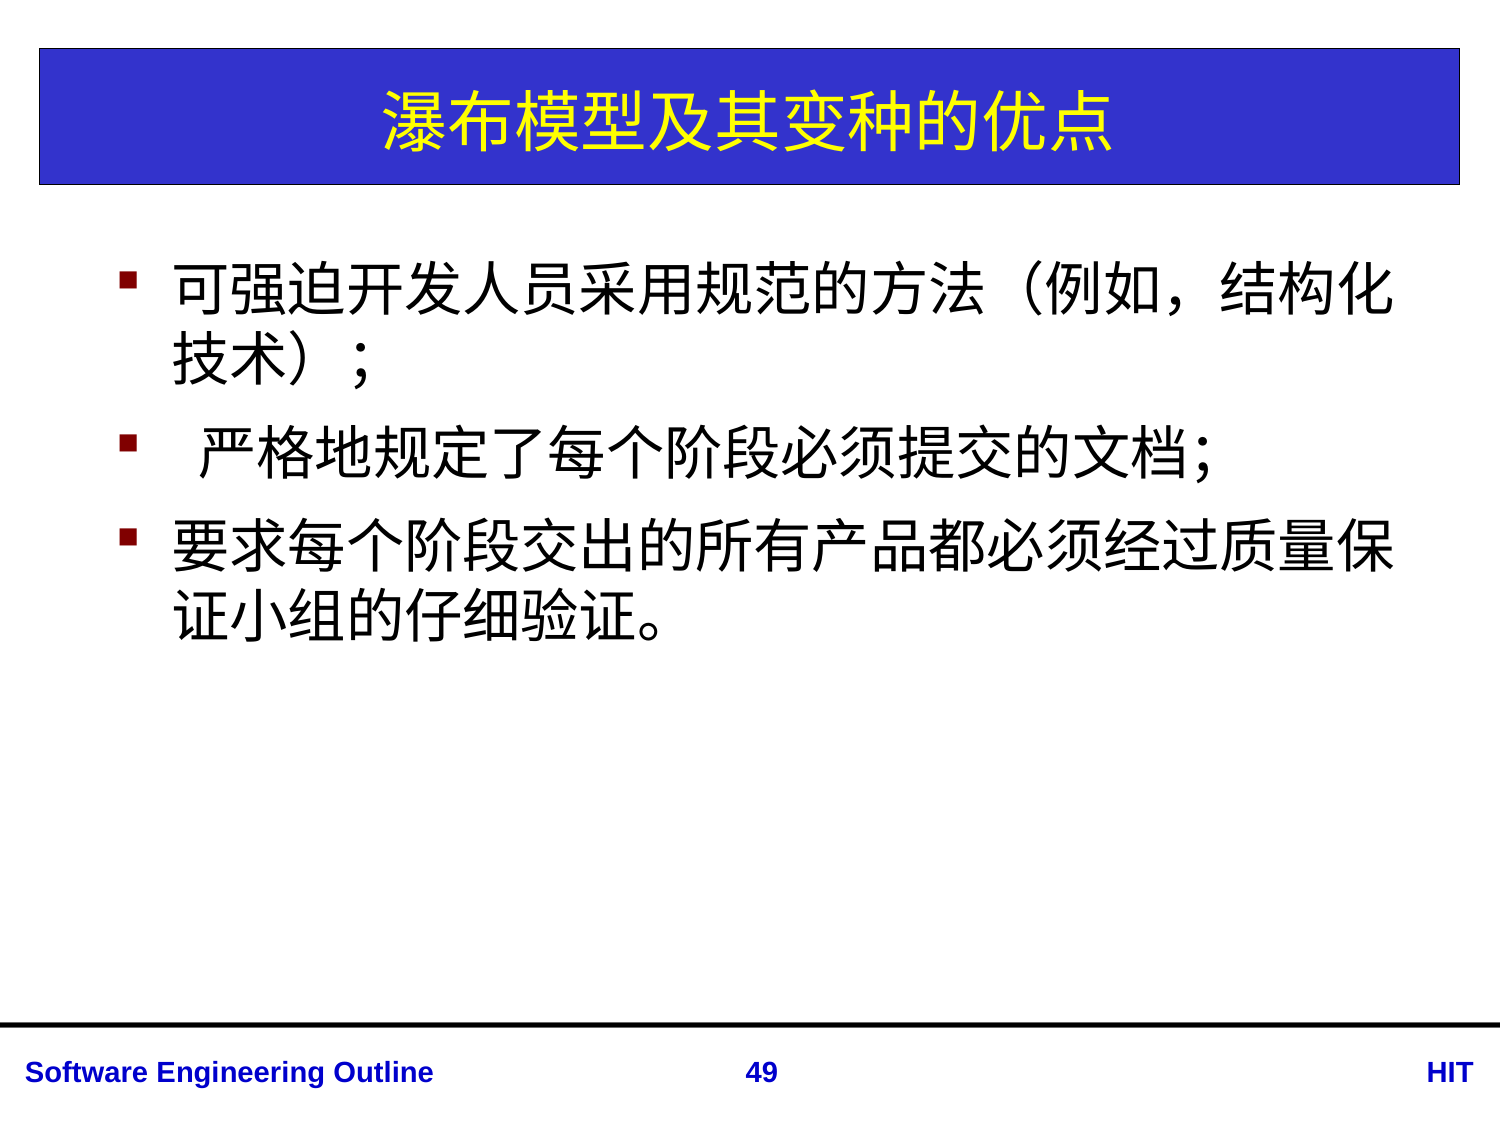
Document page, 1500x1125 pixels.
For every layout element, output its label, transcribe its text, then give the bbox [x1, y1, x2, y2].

list 可强迫开发人员采用规范的方法（例如，结构化技术）； 严格地规定了每个阶段必须提交的文档； 要求每个阶段交出的所有产品都必须经过质量保证小组的仔细验证。 [99, 244, 1413, 907]
title 瀑布模型及其变种的优点 [38, 54, 1457, 185]
